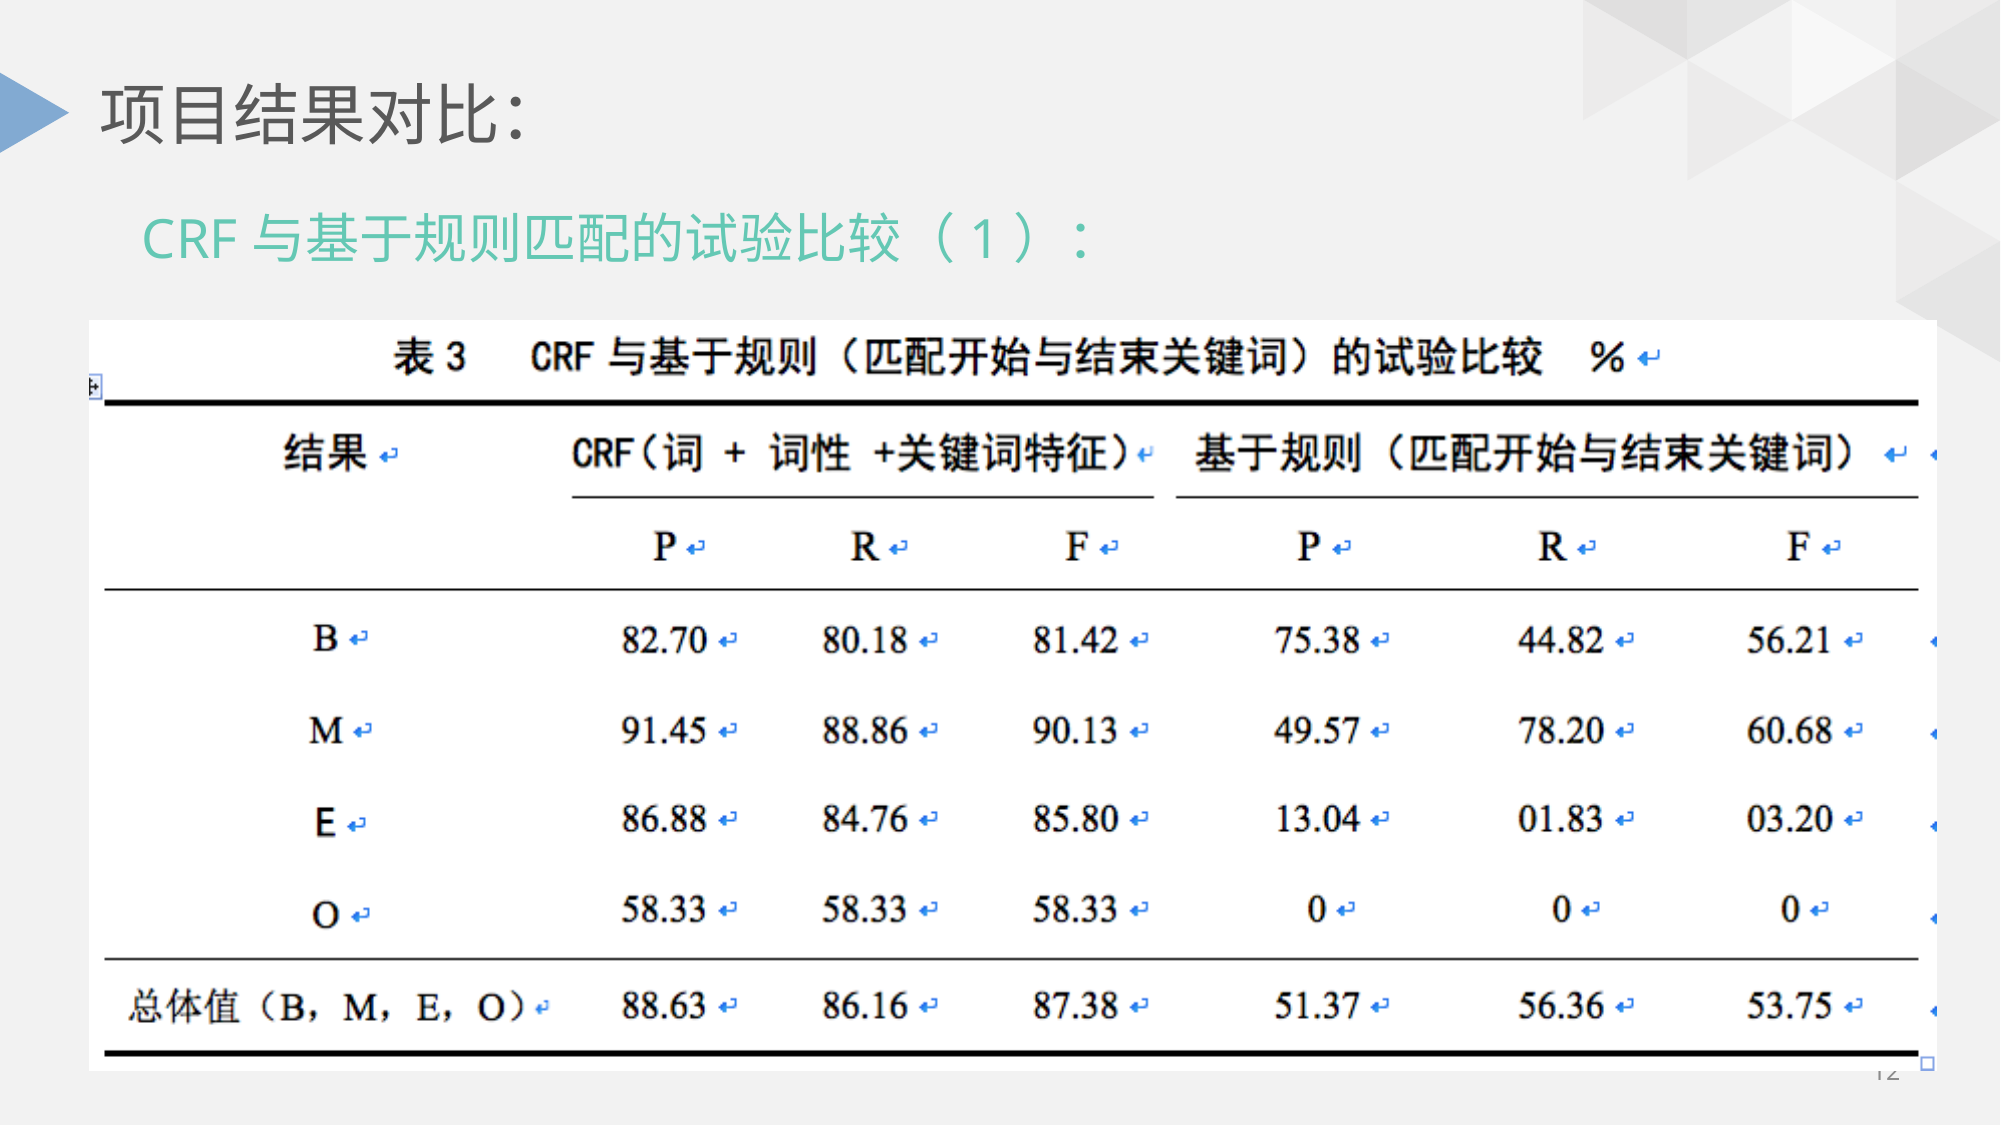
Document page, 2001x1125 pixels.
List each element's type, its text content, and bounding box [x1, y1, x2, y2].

picture [89, 320, 1937, 1071]
slide_number 12 [1837, 1071, 1916, 1103]
title 项目结果对比： [84, 59, 1916, 166]
text_box CRF与基于规则匹配的试验比较（1）： [127, 197, 1224, 277]
